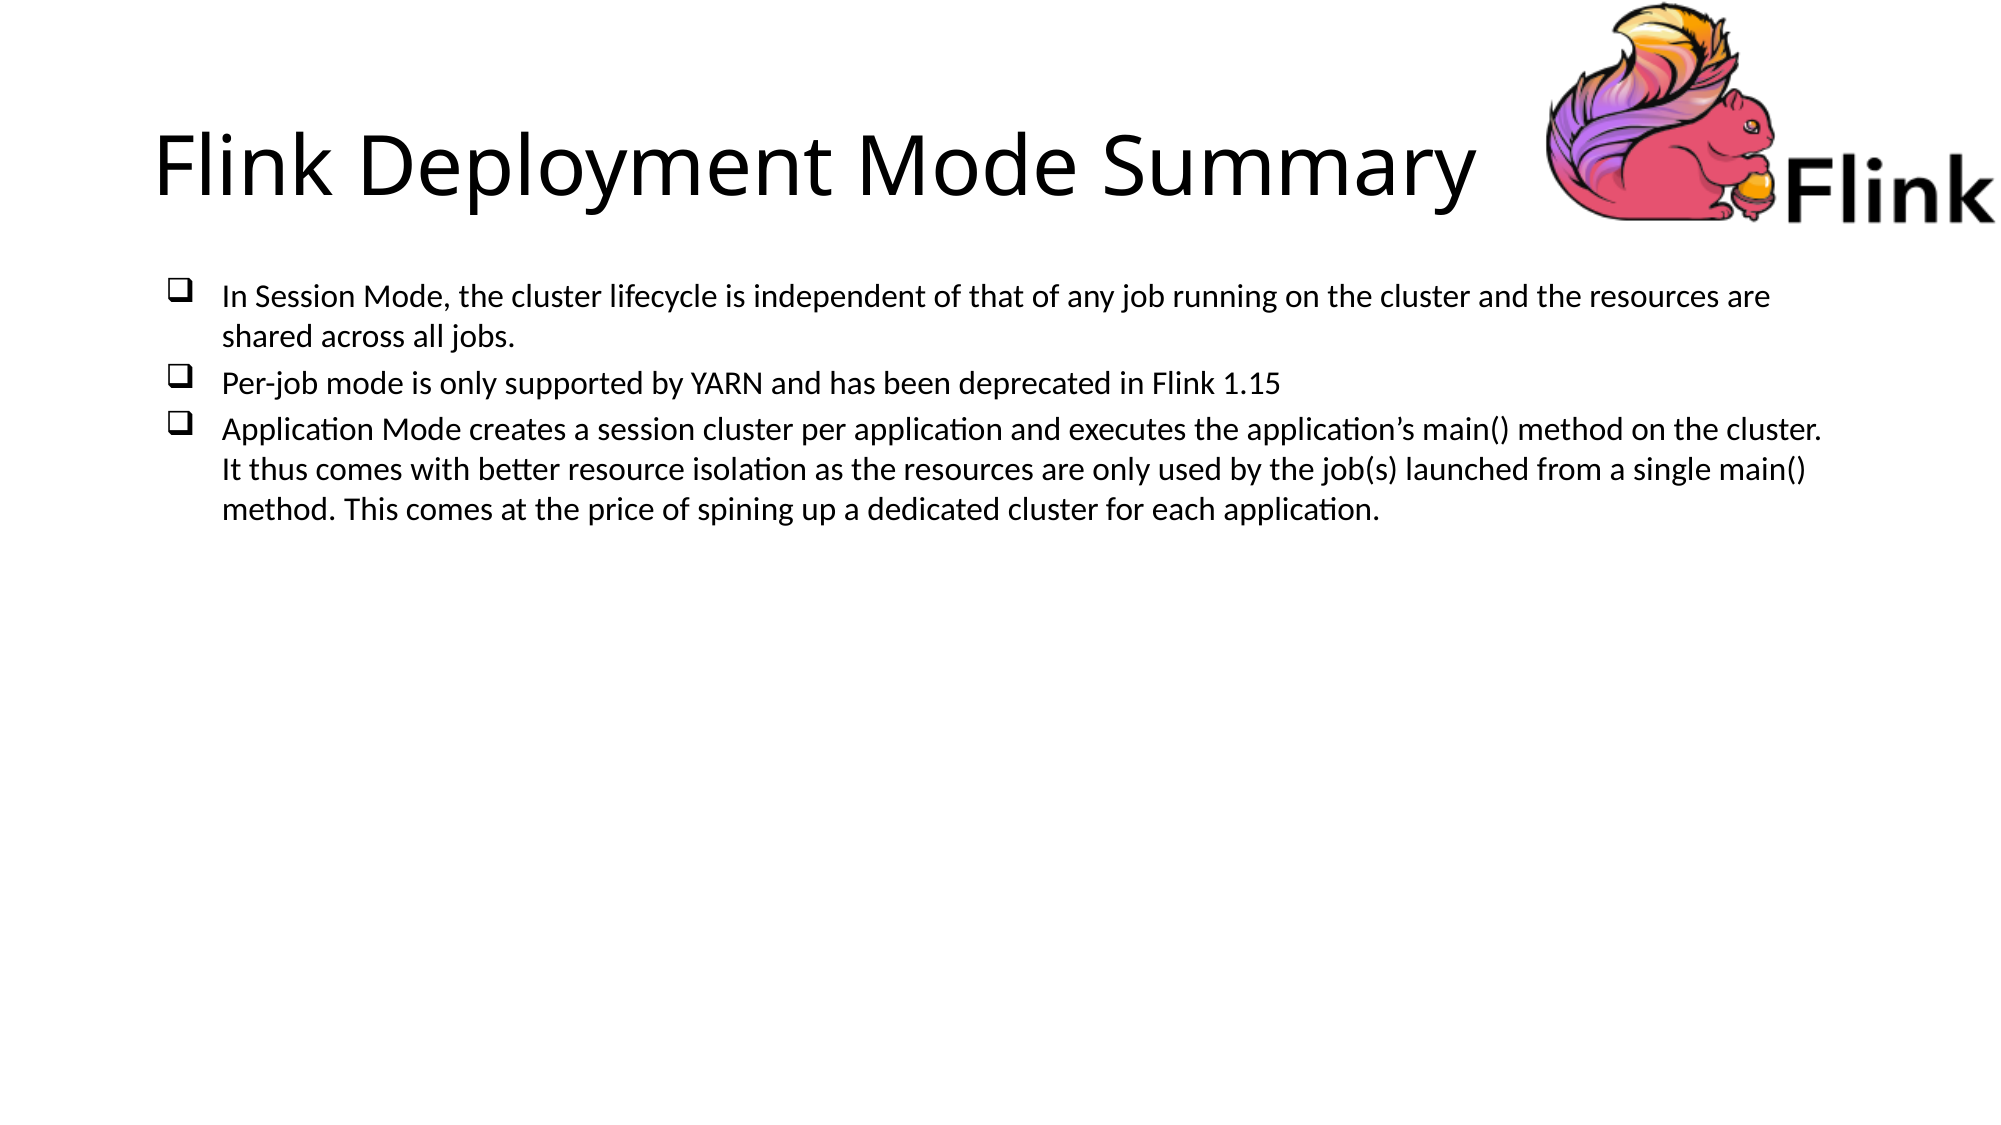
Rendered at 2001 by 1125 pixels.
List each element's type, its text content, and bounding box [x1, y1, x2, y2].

text_box In Session Mode, the cluster lifecycle is independent of that of any job running on the cluster and the resources are shared across all jobs. Per-job mode is only supported by YARN and has been deprecated in Flink 1.15 Application Mode creates a session cluster per application and executes the application’s main() method on the cluster. It thus comes with better resource isolation as the resources are only used by the job(s) launched from a single main() method. This comes at the price of spining up a dedicated cluster for each application. [150, 267, 1852, 588]
title Flink Deployment Mode Summary [137, 59, 1863, 278]
picture [1545, 0, 2000, 235]
